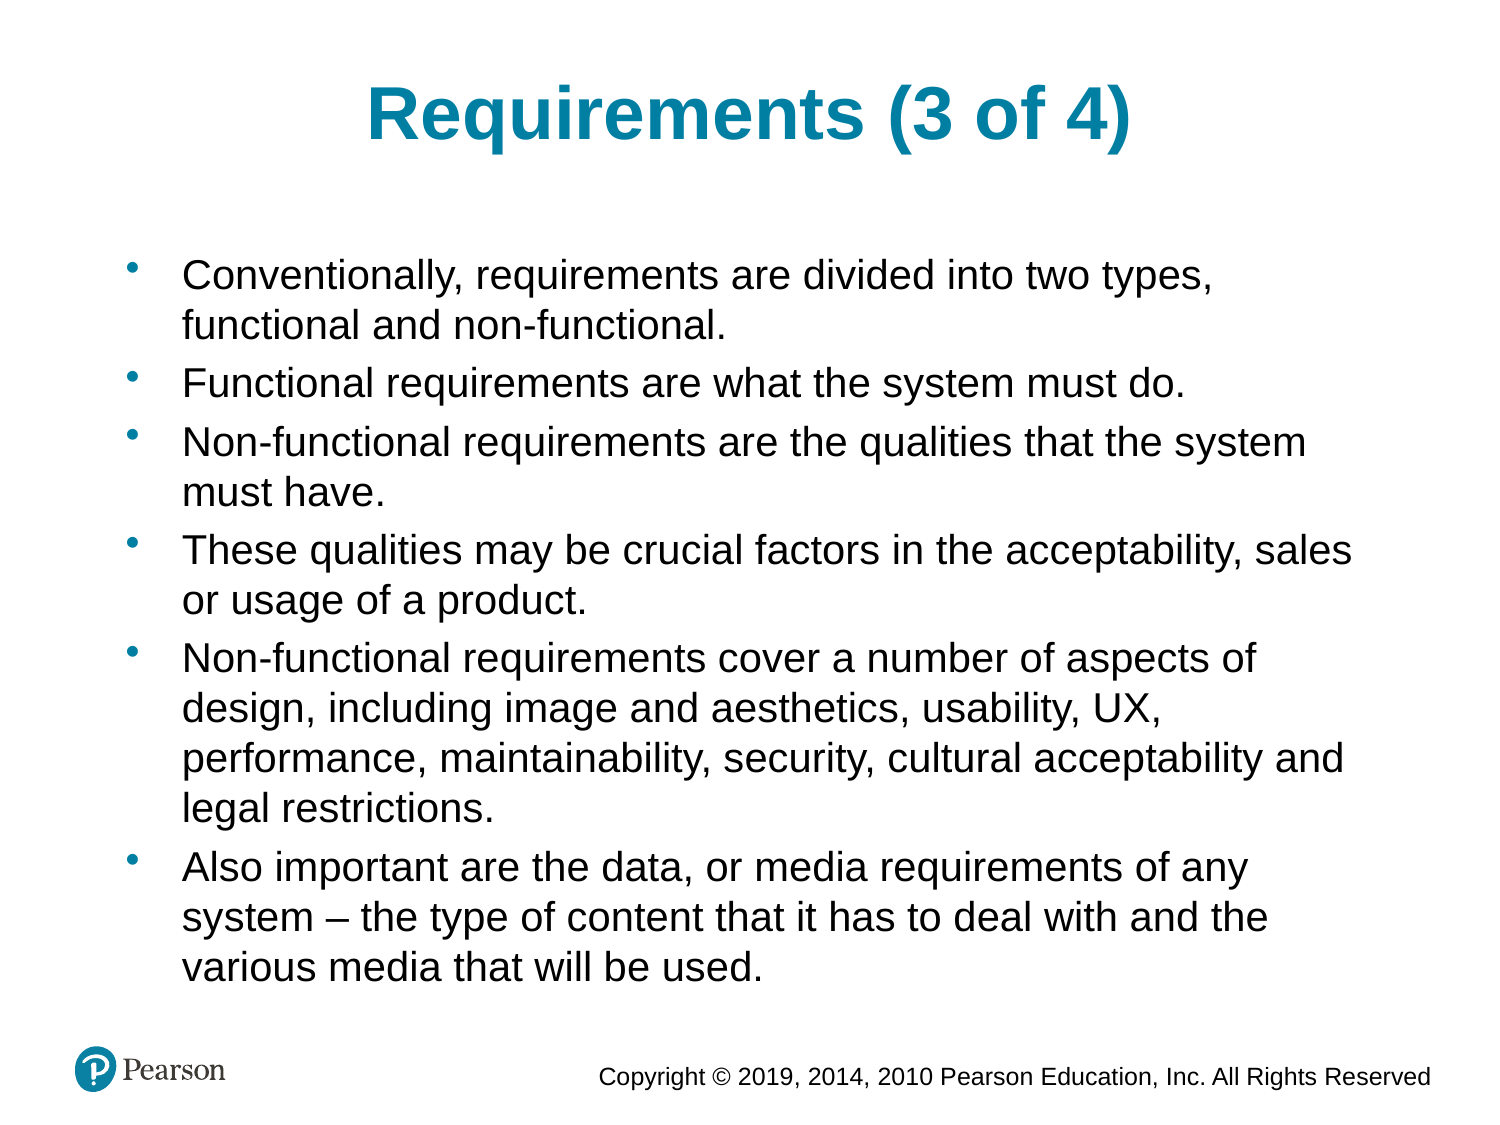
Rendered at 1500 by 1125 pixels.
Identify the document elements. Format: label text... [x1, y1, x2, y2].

list Conventionally, requirements are divided into two types, functional and non-functional. Functional requirements are what the system must do. Non-functional requirements are the qualities that the system must have. These qualities may be crucial factors in the acceptability, sales or usage of a product. Non-functional requirements cover a number of aspects of design, including image and aesthetics, usability, UX, performance, maintainability, security, cultural acceptability and legal restrictions. Also important are the data, or media requirements of any system – the type of content that it has to deal with and the various media that will be used. [110, 240, 1405, 1010]
title Requirements (3 of 4) [103, 54, 1397, 165]
